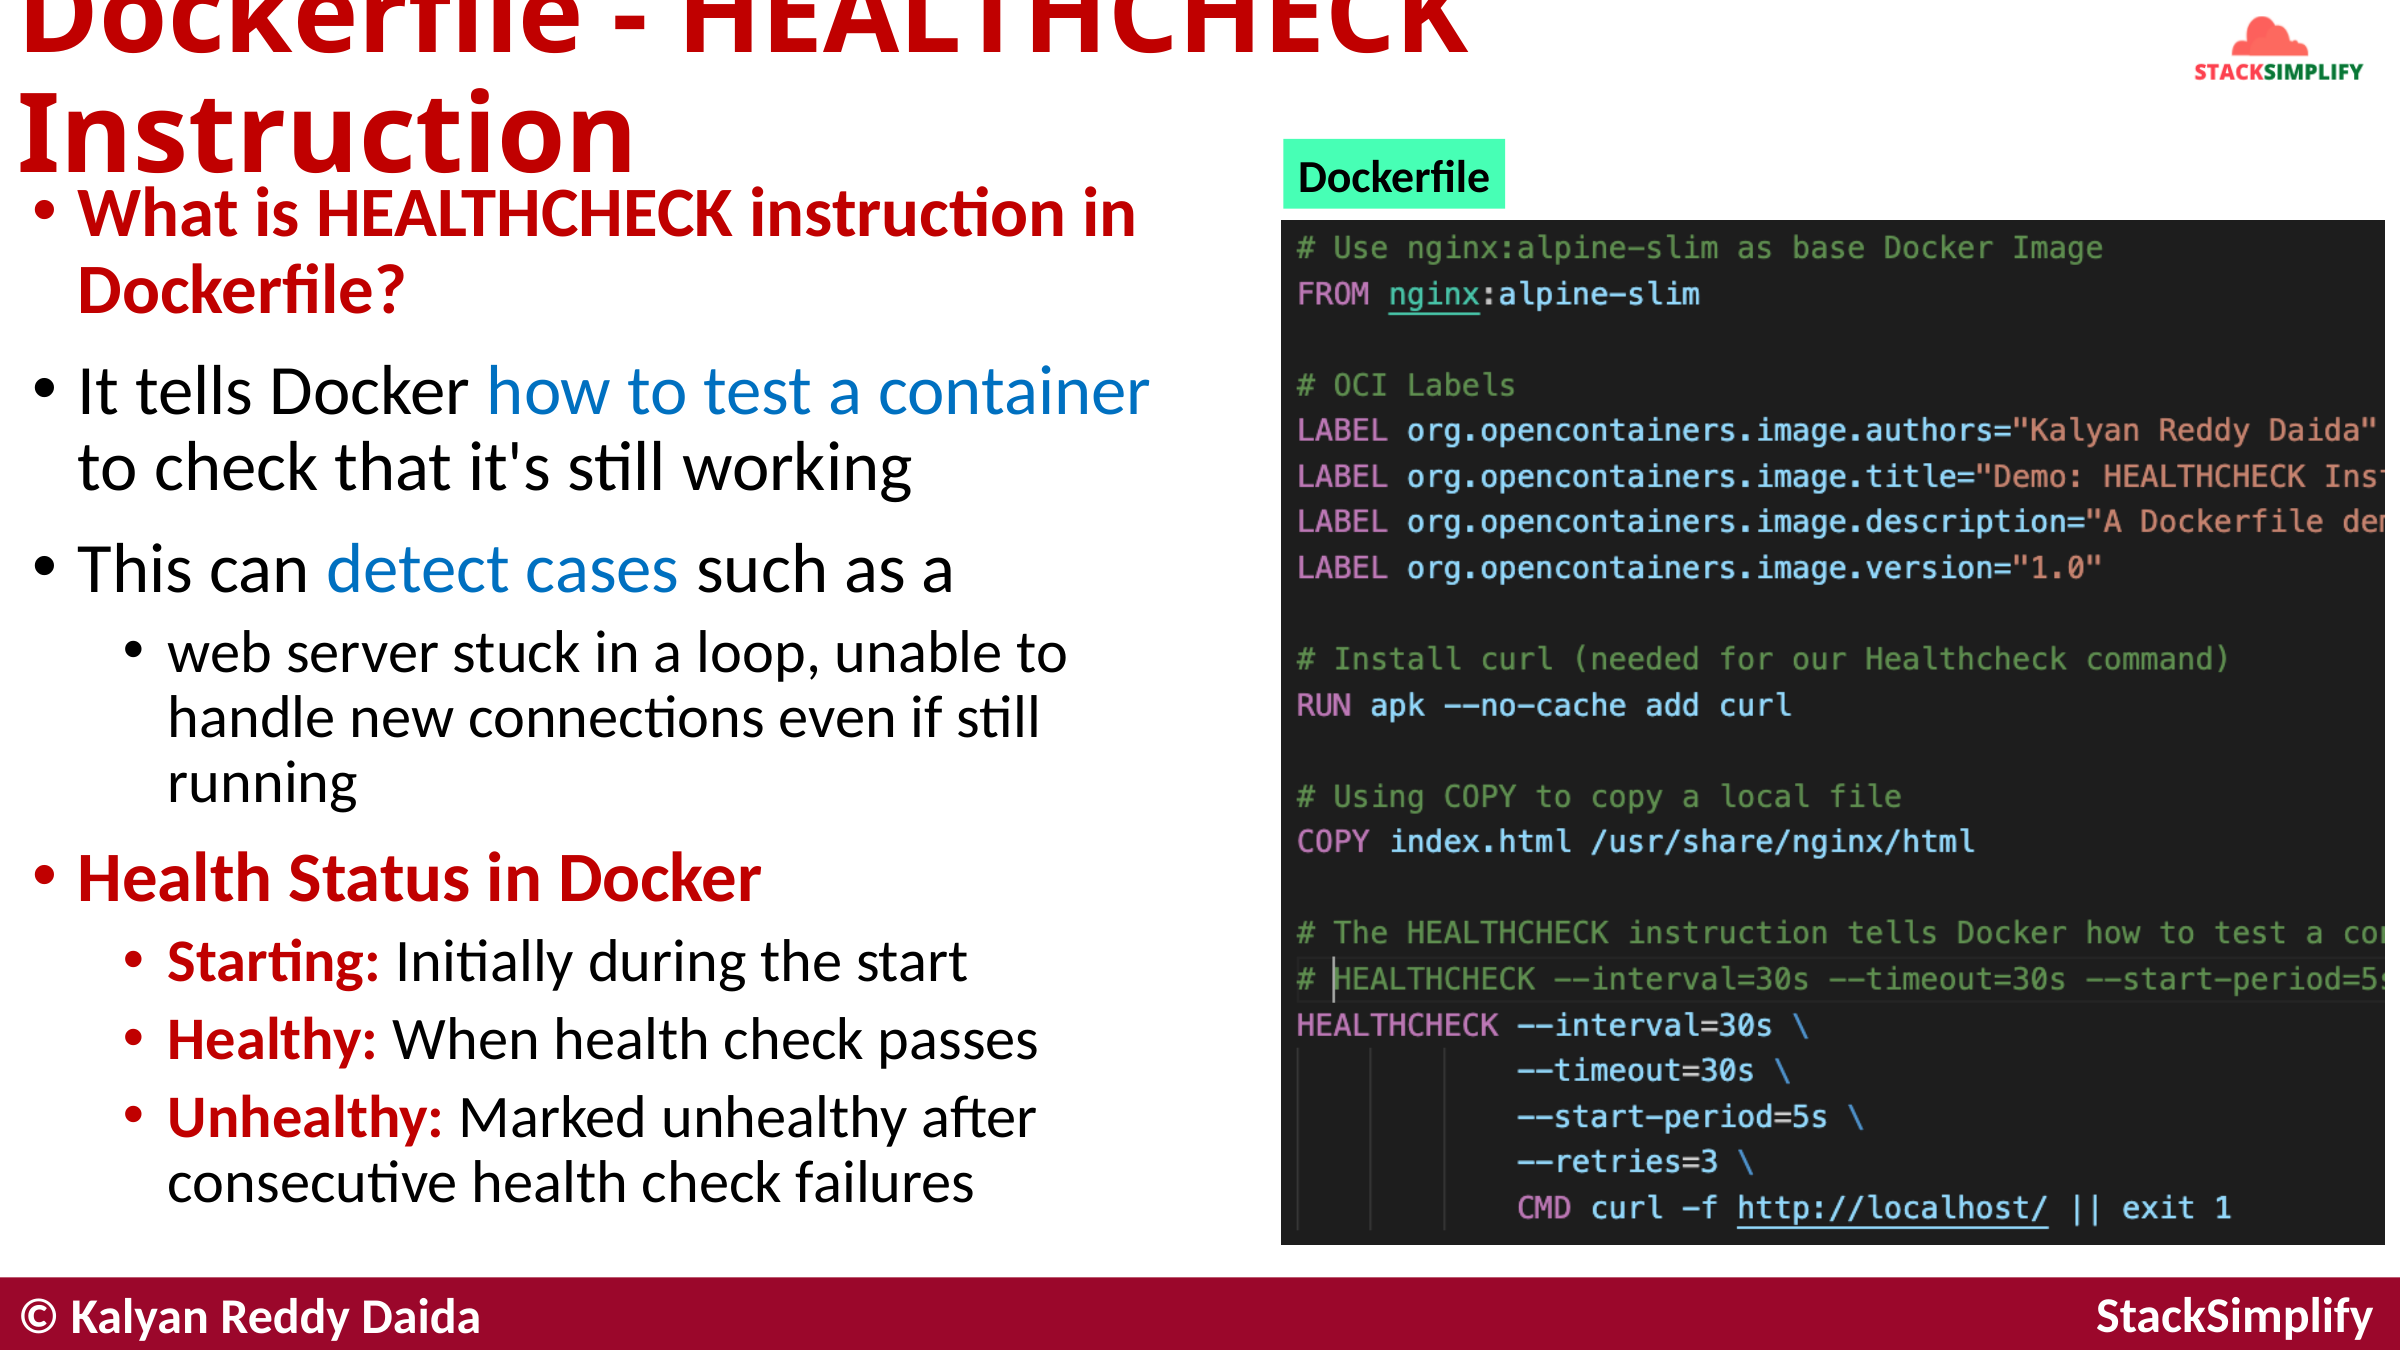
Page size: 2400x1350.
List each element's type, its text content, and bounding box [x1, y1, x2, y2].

footer © Kalyan Reddy Daida [0, 1278, 511, 1350]
text_box Dockerfile [1283, 138, 1506, 207]
list What is HEALTHCHECK instruction in Dockerfile? It tells Docker how to test a container to check that it's still working This can detect cases such as a web server stuck in a loop, unable to handle new connections even if still running Health Status in Docker Starting: Initially during the start Healthy: When health check passes Unhealthy: Marked unhealthy after consecutive health check failures [15, 175, 1240, 1245]
title Dockerfile - HEALTHCHECK Instruction [0, 0, 2070, 175]
picture [2178, 10, 2375, 86]
picture [1281, 220, 2386, 1246]
